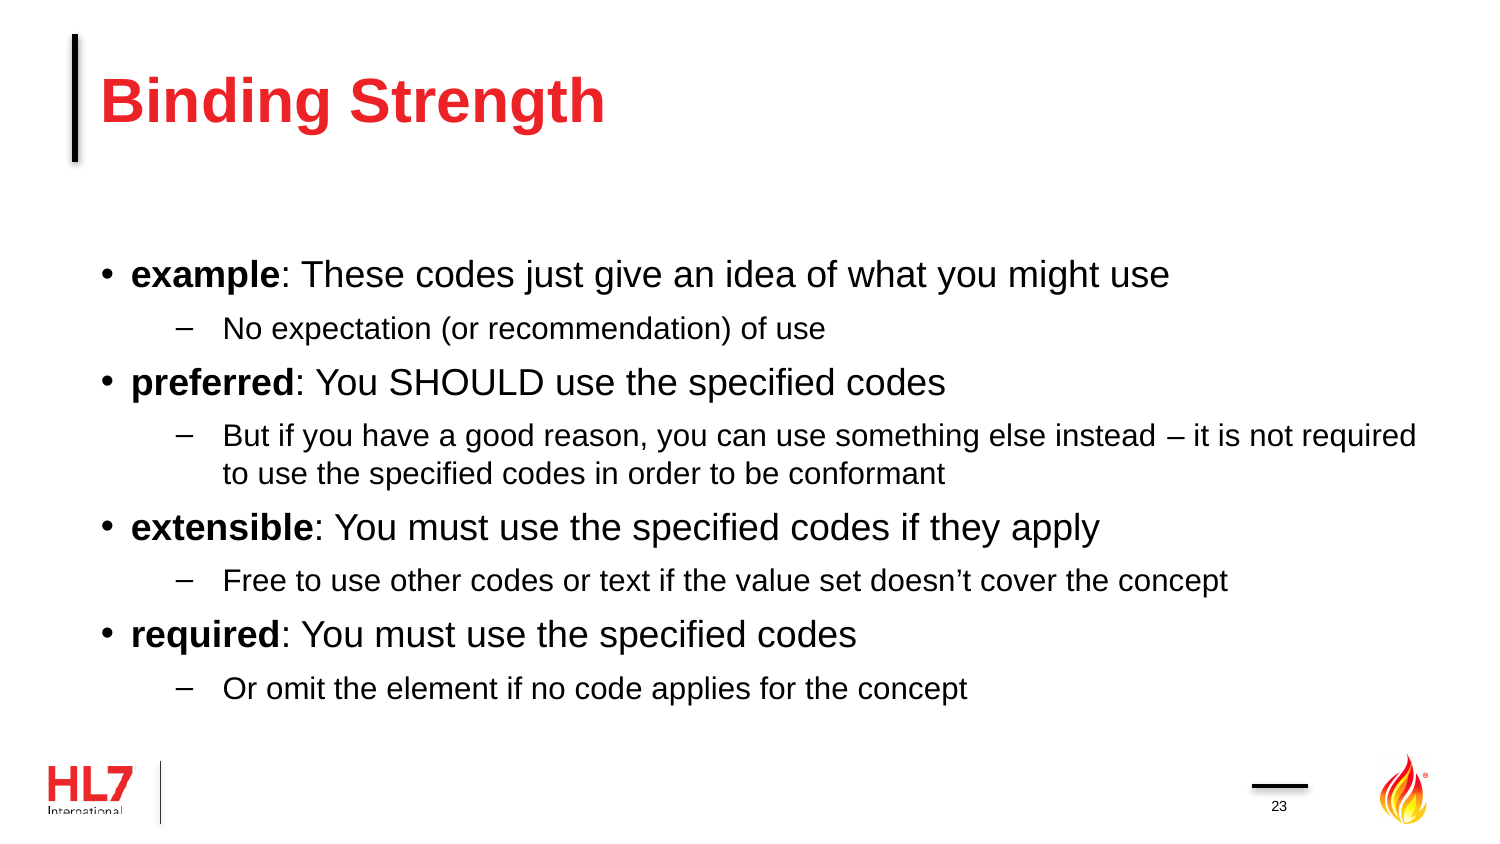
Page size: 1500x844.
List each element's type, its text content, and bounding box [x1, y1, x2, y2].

slide_number 23 [1257, 788, 1302, 815]
title Binding Strength [100, 33, 1451, 163]
picture [1380, 753, 1428, 824]
list example: These codes just give an idea of what you might use No expectation (or recommendation) of use preferred: You SHOULD use the specified codes But if you have a good reason, you can use something else instead – it is not required to use the specified codes in order to be conformant extensible: You must use the specified codes if they apply Free to use other codes or text if the value set doesn’t cover the concept required: You must use the specified codes Or omit the element if no code applies for the concept [100, 250, 1451, 731]
